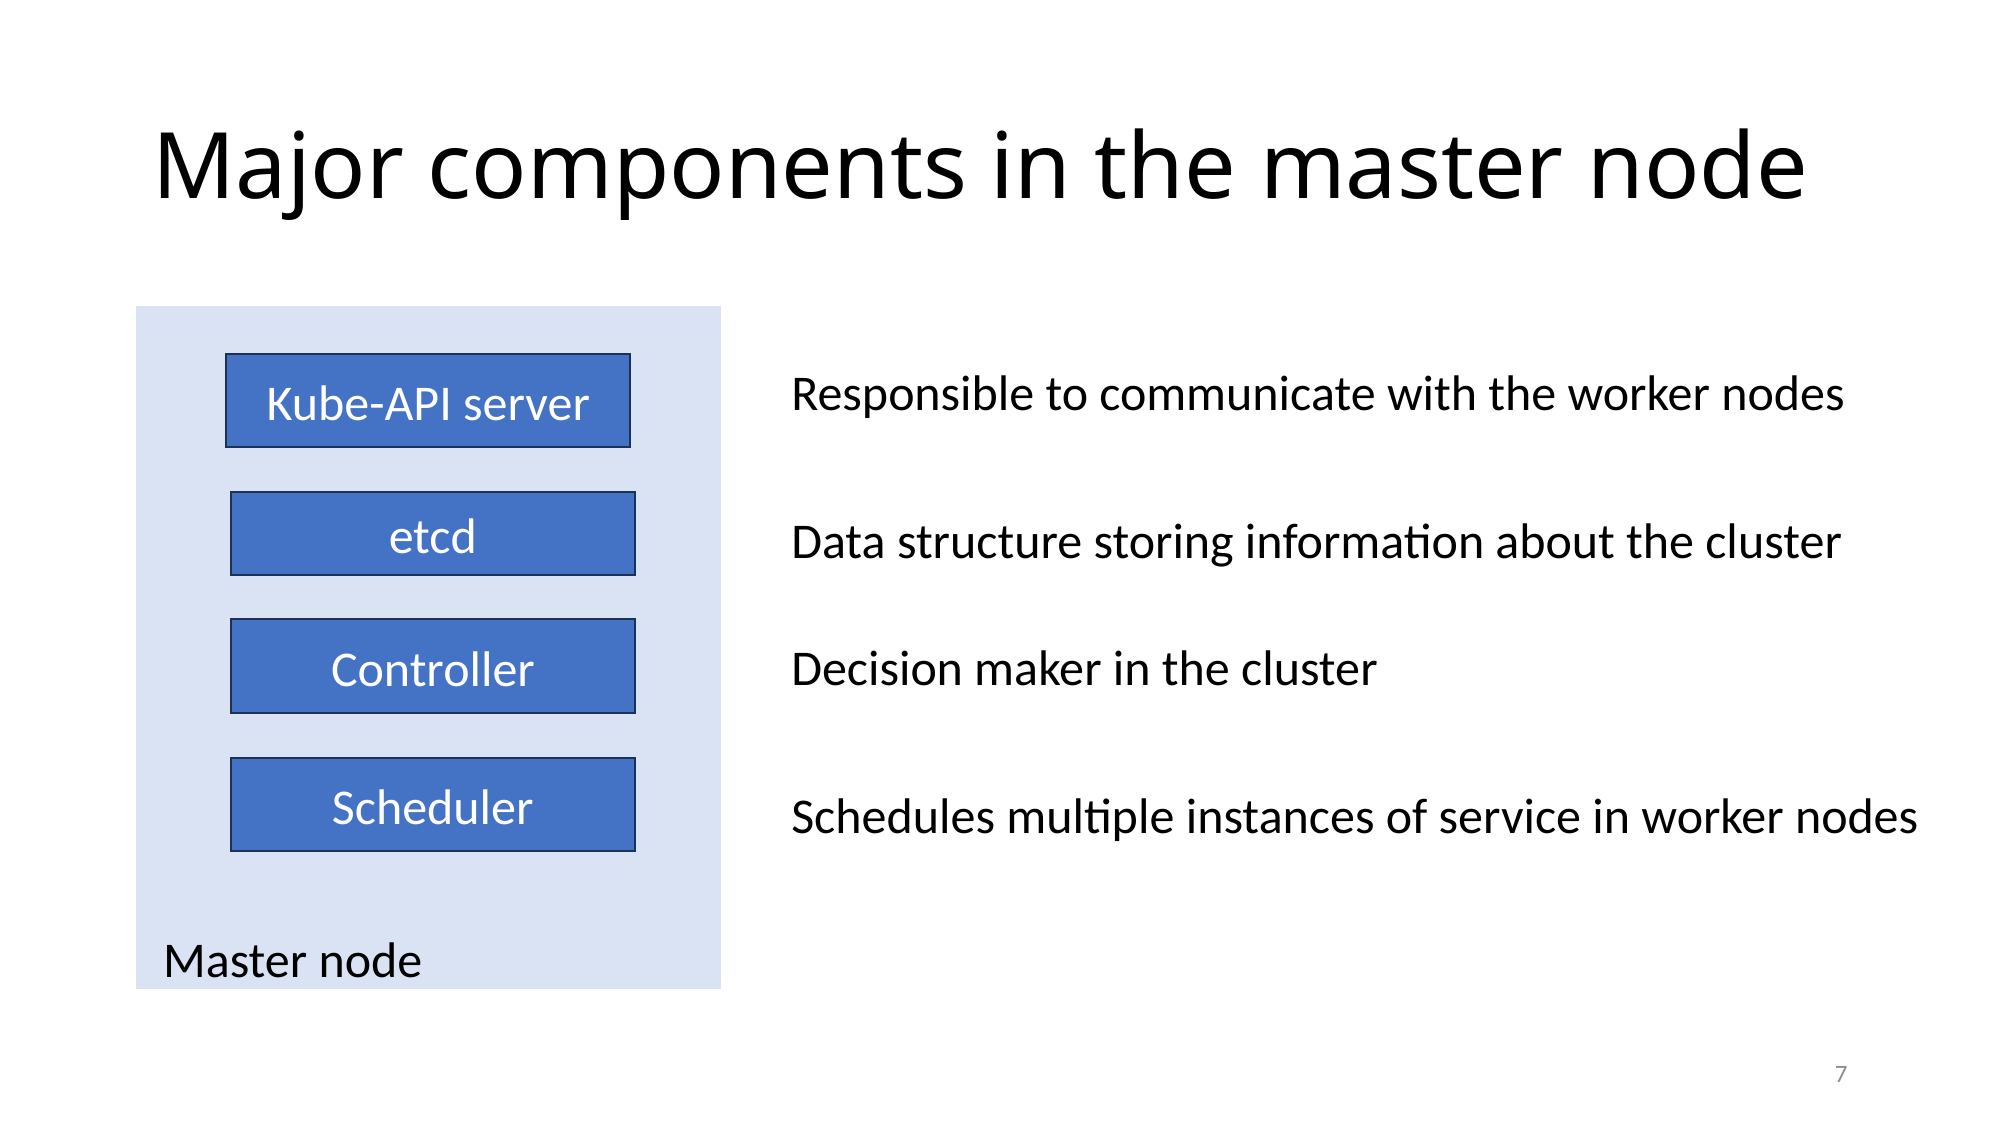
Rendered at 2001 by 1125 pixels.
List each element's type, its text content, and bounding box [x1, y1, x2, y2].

text_box etcd [230, 491, 636, 576]
text_box Kube-API server [225, 353, 631, 448]
slide_number 7 [1412, 1042, 1863, 1103]
text_box Controller [230, 618, 636, 714]
text_box Schedules multiple instances of service in worker nodes [776, 775, 1957, 851]
text_box Responsible to communicate with the worker nodes [776, 353, 1957, 429]
text_box Scheduler [230, 757, 636, 852]
text_box [136, 306, 721, 989]
text_box Decision maker in the cluster [776, 628, 1957, 703]
text_box Master node [148, 919, 513, 995]
text_box Data structure storing information about the cluster [776, 501, 1957, 576]
title Major components in the master node [137, 59, 1863, 278]
